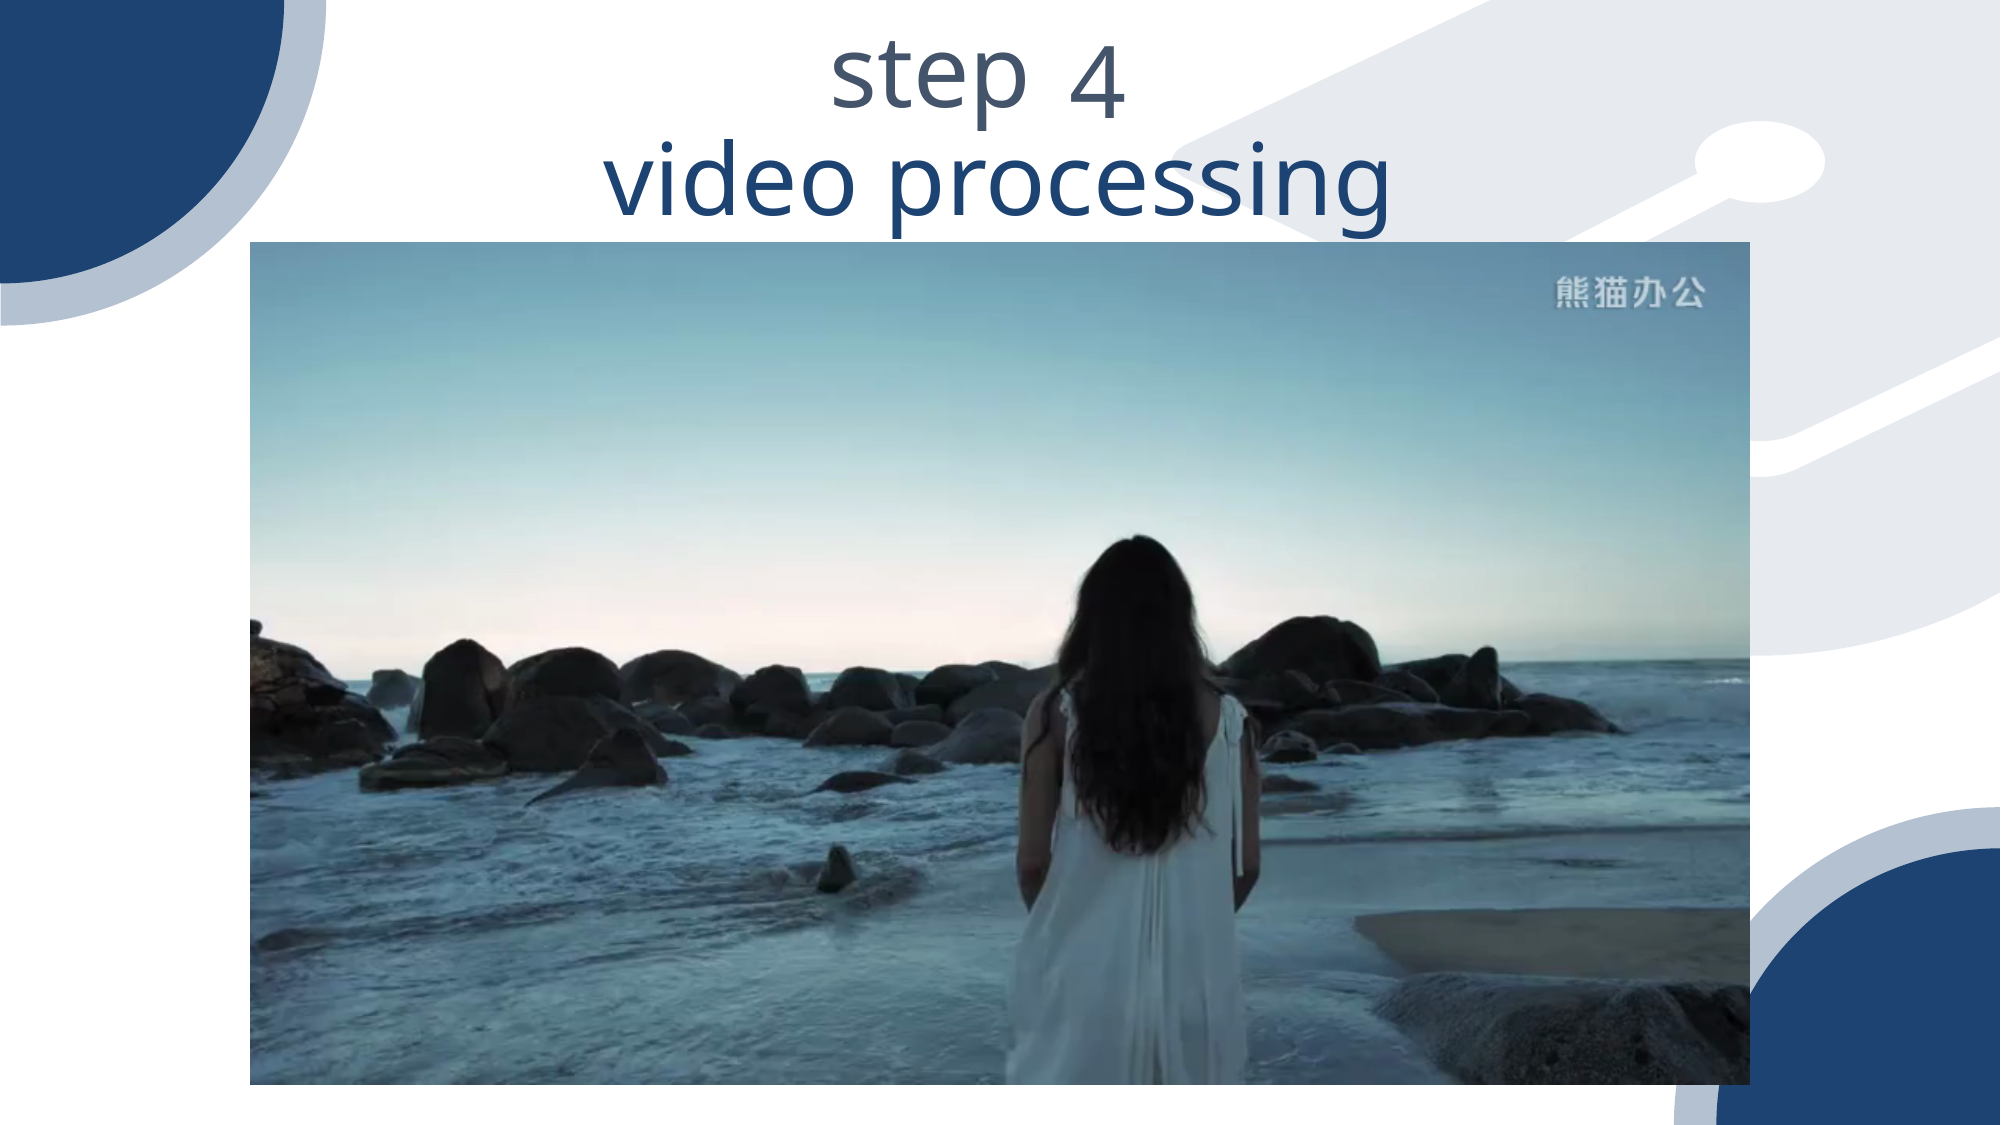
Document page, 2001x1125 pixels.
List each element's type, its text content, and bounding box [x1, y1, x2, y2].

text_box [1673, 807, 2000, 1125]
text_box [0, 0, 327, 326]
text_box 4 [1037, 11, 1159, 149]
text_box step [809, 0, 1051, 136]
text_box [1260, 0, 2000, 442]
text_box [249, 241, 1750, 1086]
text_box [1750, 371, 2000, 656]
text_box video processing [327, 109, 1945, 284]
